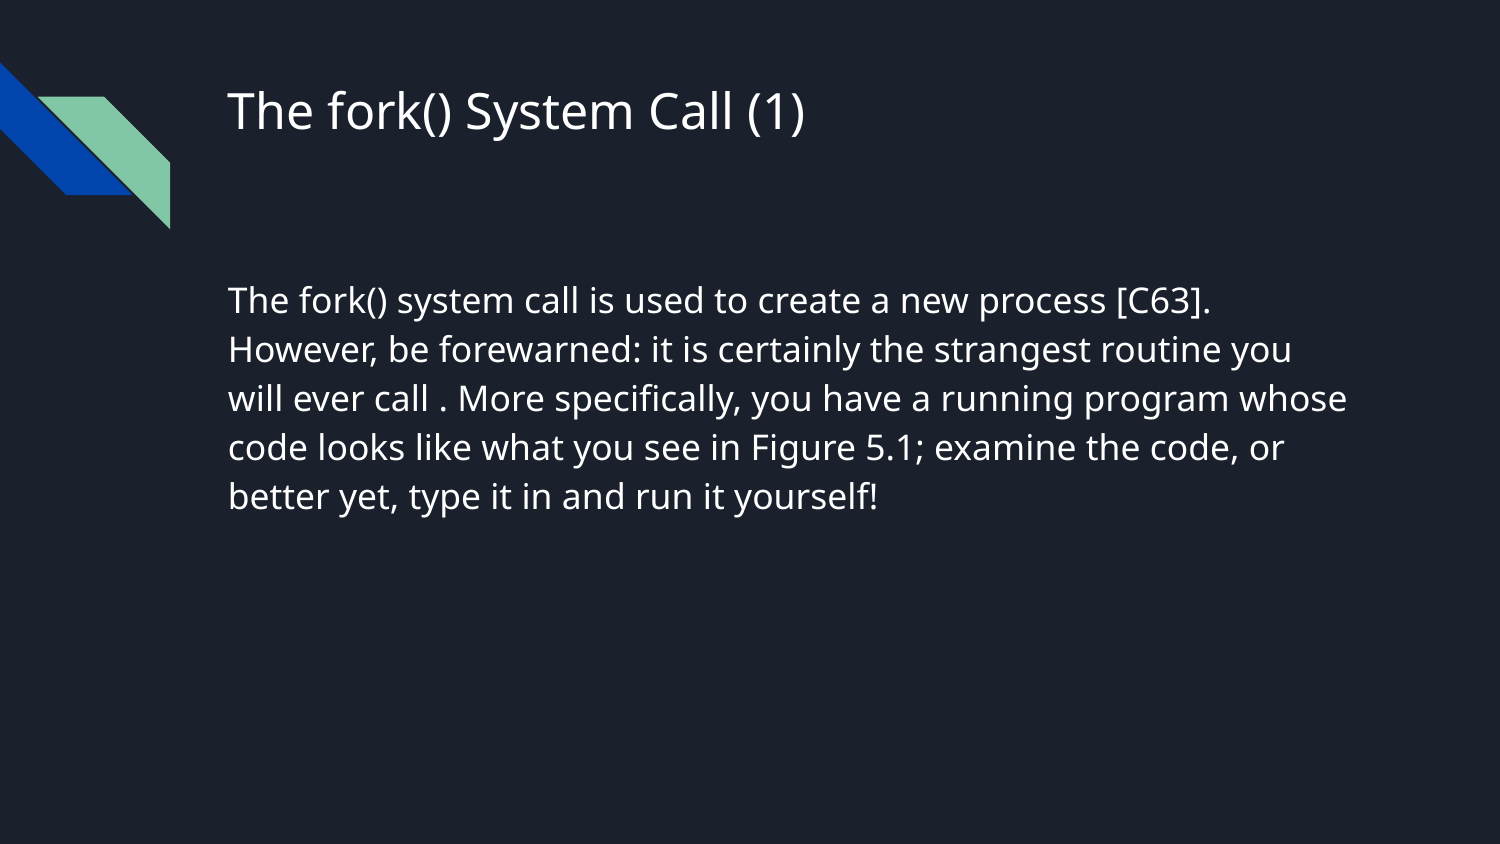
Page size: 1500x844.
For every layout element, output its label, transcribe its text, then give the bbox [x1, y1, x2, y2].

title The fork() System Call (1) [212, 64, 1368, 215]
list The fork() system call is used to create a new process [C63]. However, be forewarned: it is certainly the strangest routine you will ever call . More specifically, you have a running program whose code looks like what you see in Figure 5.1; examine the code, or better yet, type it in and run it yourself! [212, 257, 1368, 735]
